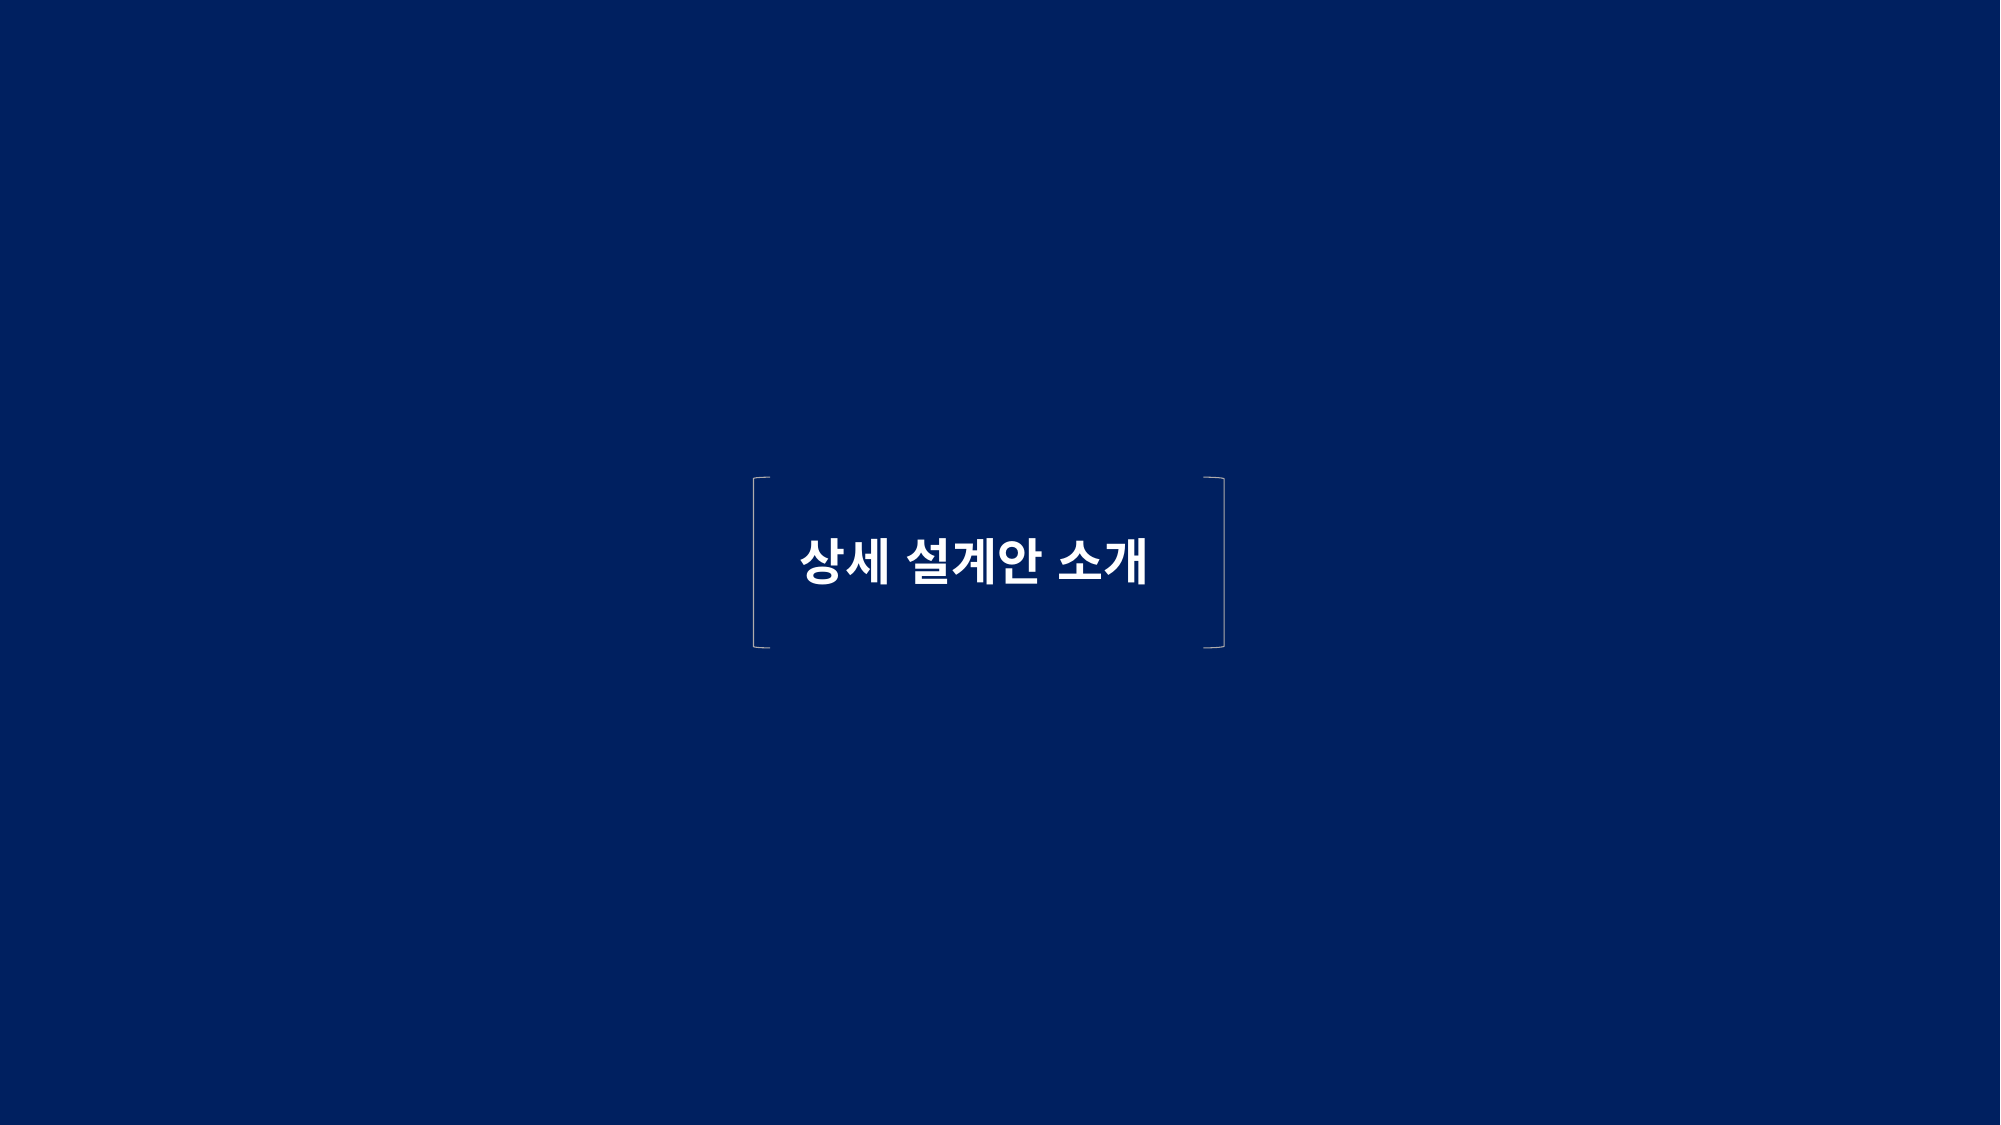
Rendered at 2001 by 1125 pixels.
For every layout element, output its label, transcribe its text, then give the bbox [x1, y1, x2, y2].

text_box 상세 설계안 소개 [784, 549, 1467, 595]
text_box [752, 476, 771, 649]
text_box [1203, 476, 1225, 549]
text_box [1203, 595, 1225, 649]
